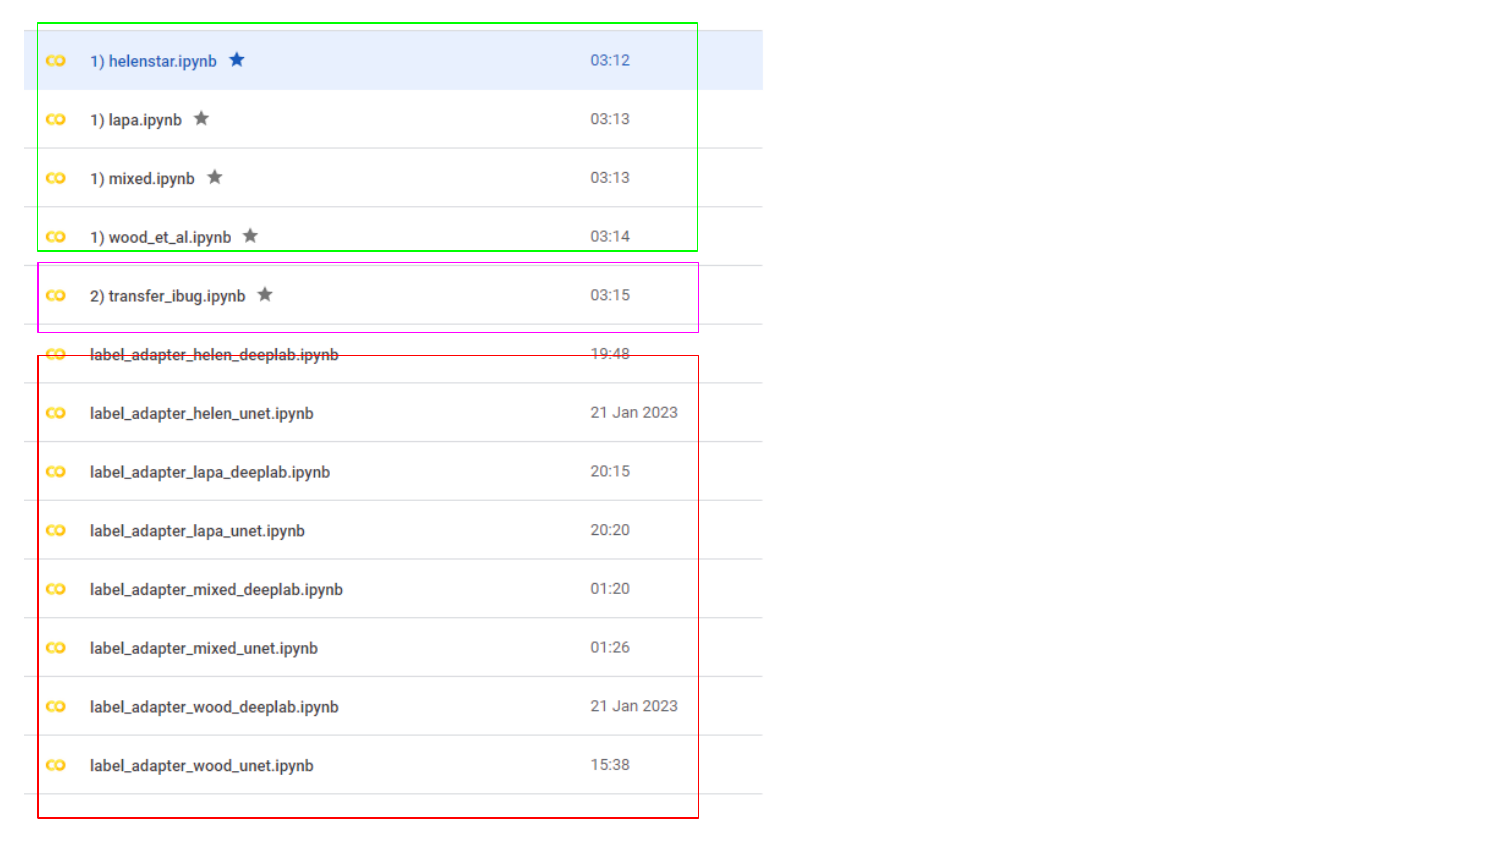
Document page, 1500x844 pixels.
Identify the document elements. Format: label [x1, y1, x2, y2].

picture [24, 24, 845, 819]
